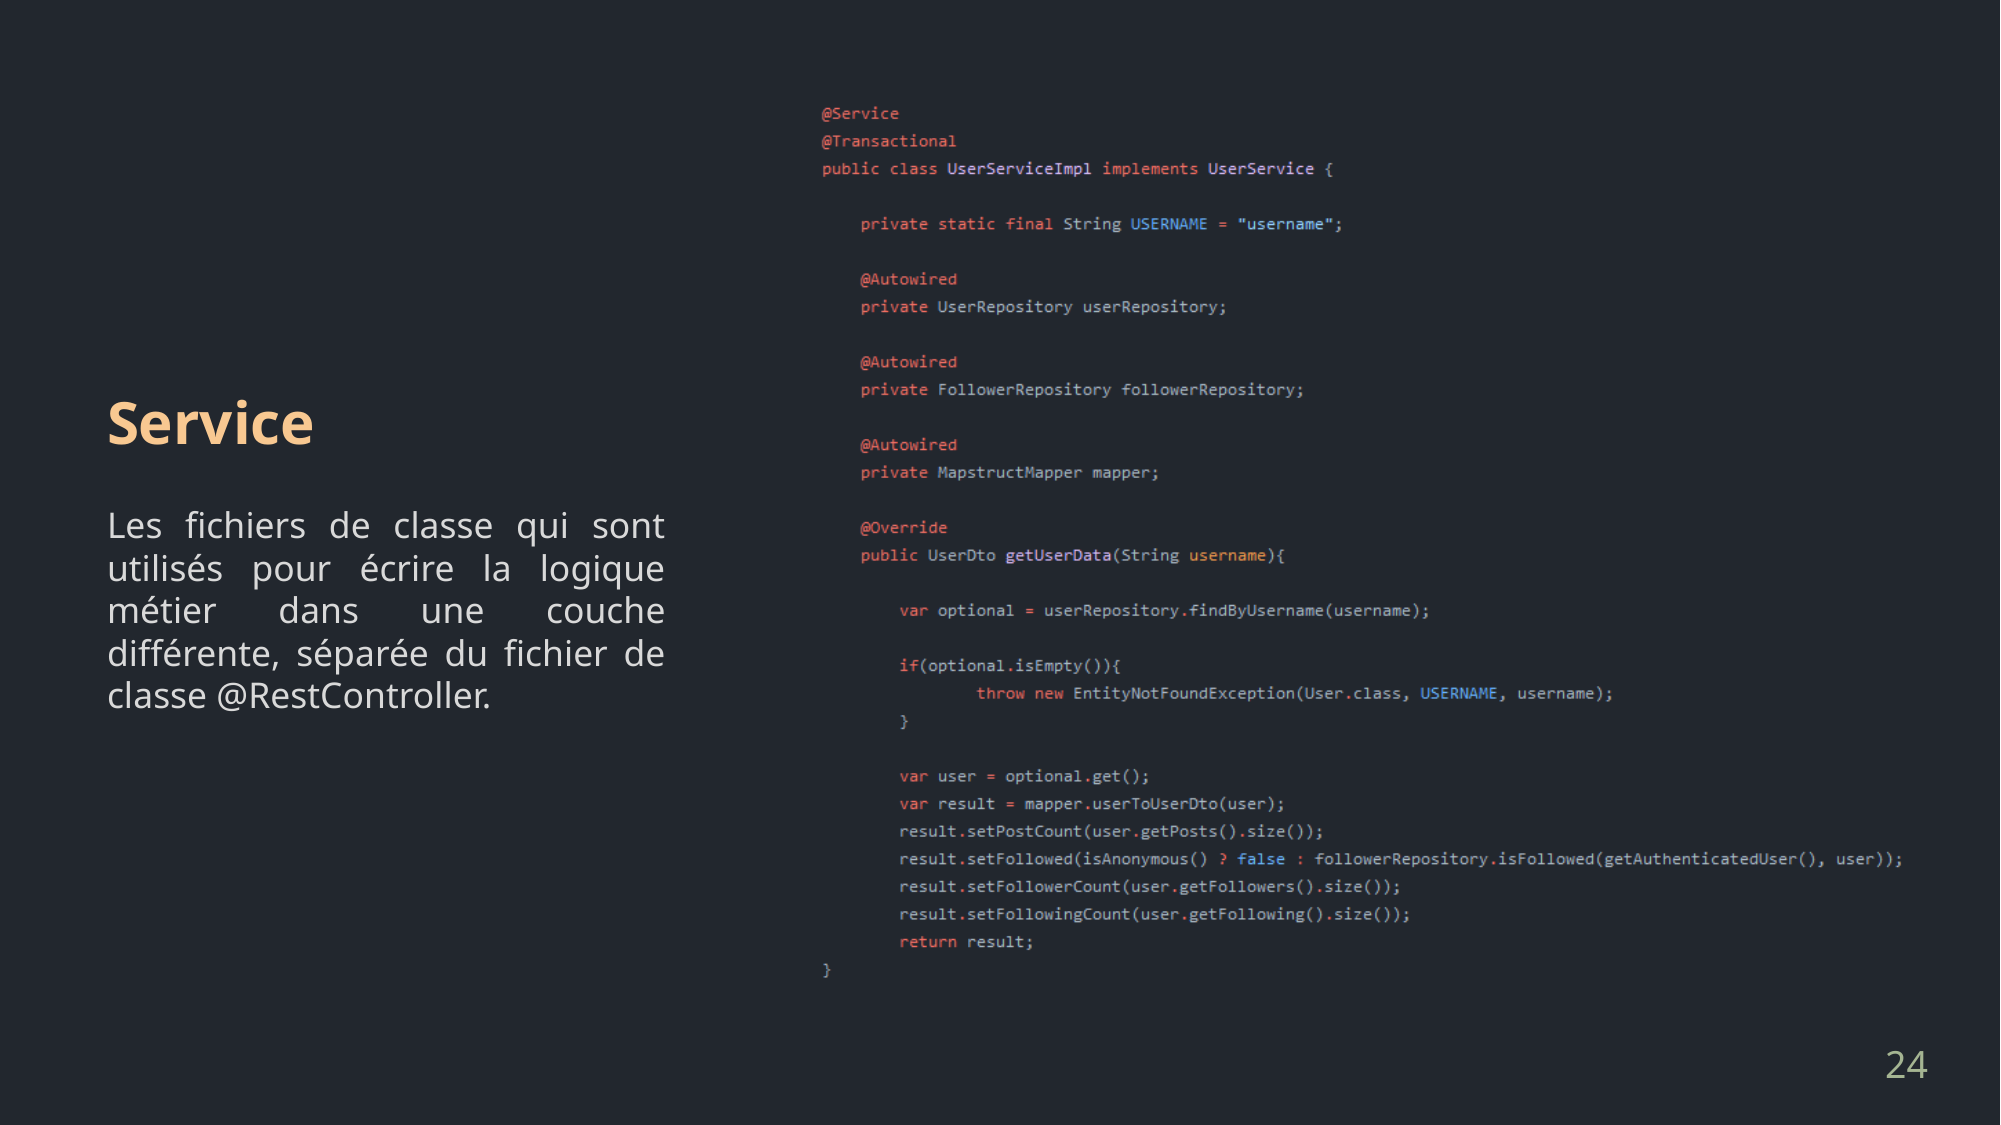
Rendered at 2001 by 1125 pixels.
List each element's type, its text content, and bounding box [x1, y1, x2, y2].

picture [818, 97, 1909, 986]
title Service [92, 378, 681, 465]
slide_number 24 [56, 1033, 1944, 1094]
list Les fichiers de classe qui sont utilisés pour écrire la logique métier dans une couche différente, séparée du fichier de classe @RestController. [92, 495, 681, 825]
